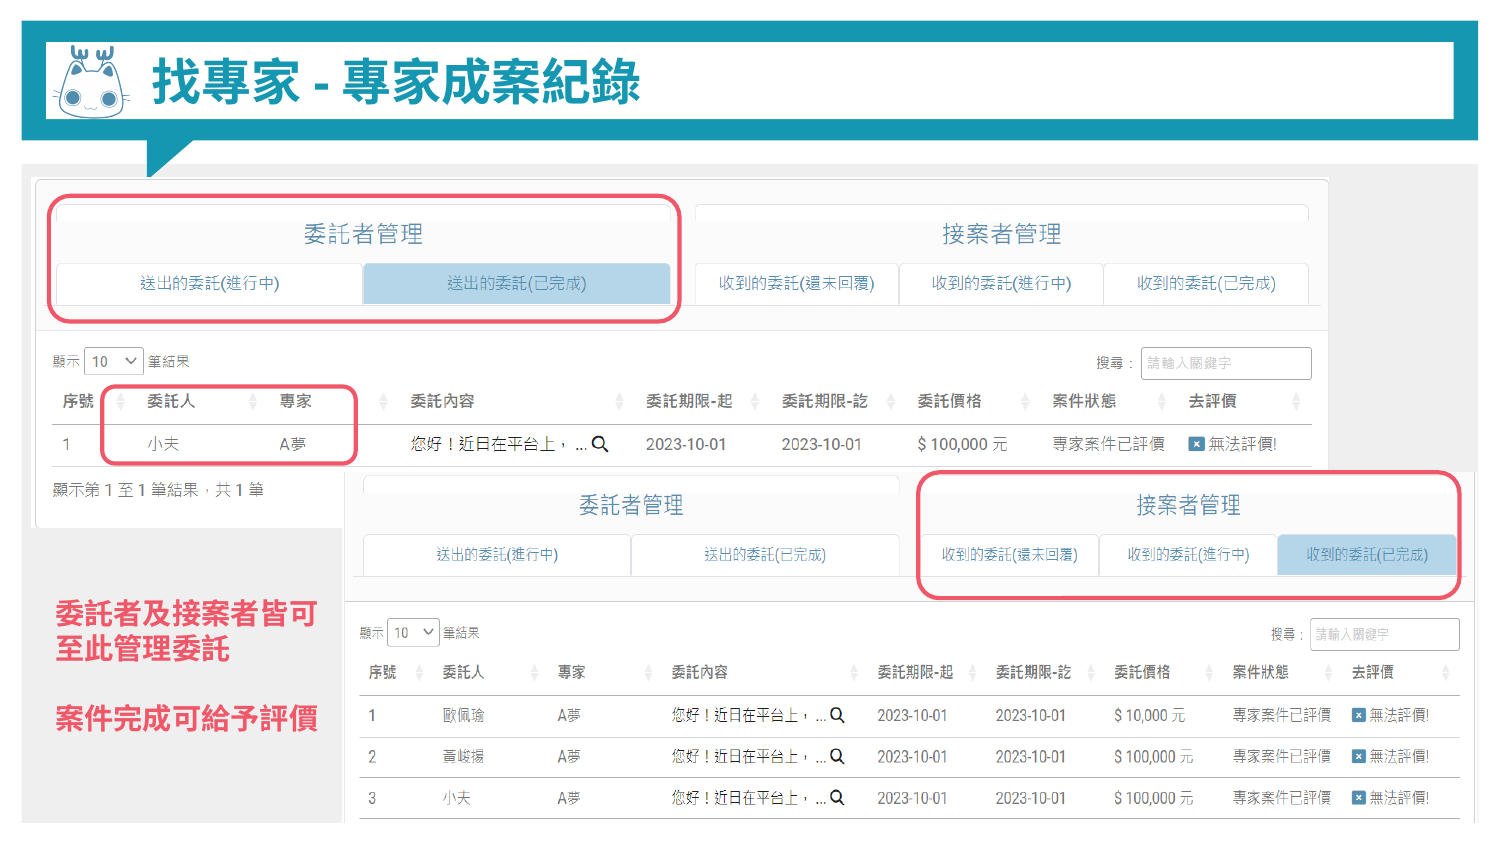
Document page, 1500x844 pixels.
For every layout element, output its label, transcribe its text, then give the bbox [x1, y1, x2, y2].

title 找專家-專家成案紀錄 [136, 20, 1441, 141]
text_box 委託者及接案者皆可至此管理委託 案件完成可給予評價 [40, 588, 336, 743]
picture [51, 41, 132, 122]
picture [31, 176, 1478, 823]
